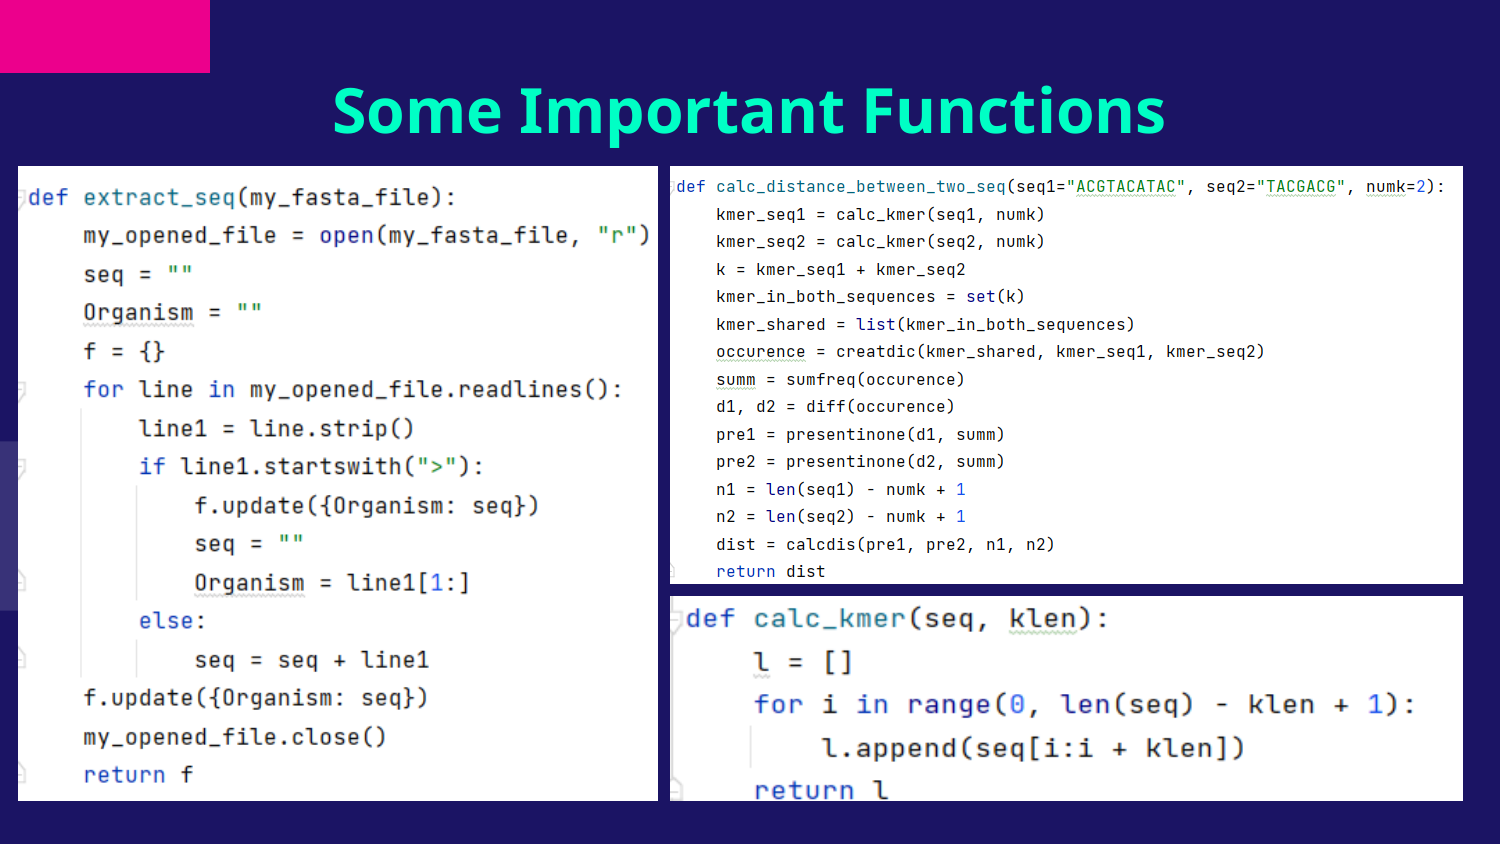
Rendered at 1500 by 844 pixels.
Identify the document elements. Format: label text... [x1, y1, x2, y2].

picture [669, 595, 1463, 802]
picture [669, 165, 1463, 584]
title Some Important Functions [209, 56, 1291, 166]
picture [18, 165, 658, 802]
